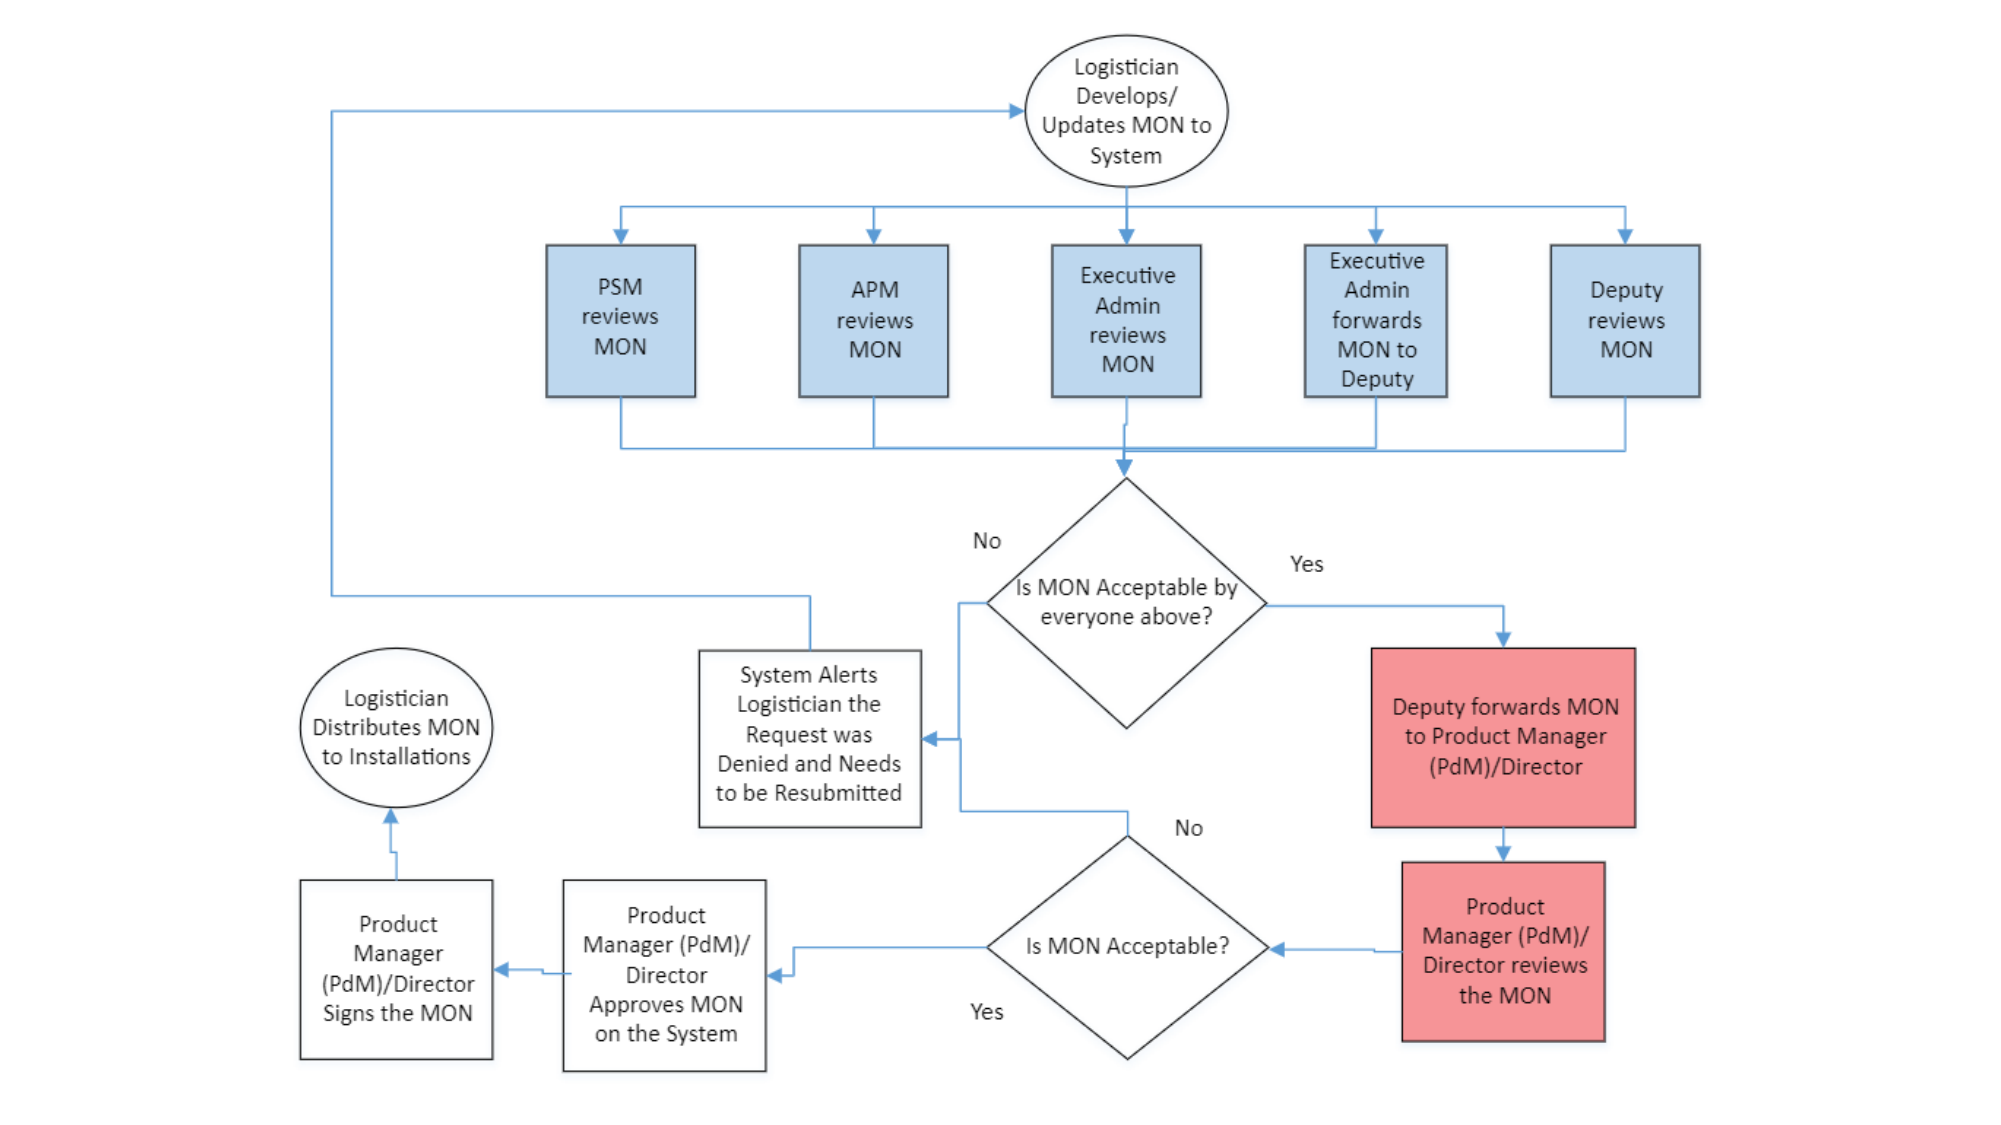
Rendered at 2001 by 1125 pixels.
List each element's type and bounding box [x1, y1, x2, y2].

picture [268, 12, 1732, 1113]
